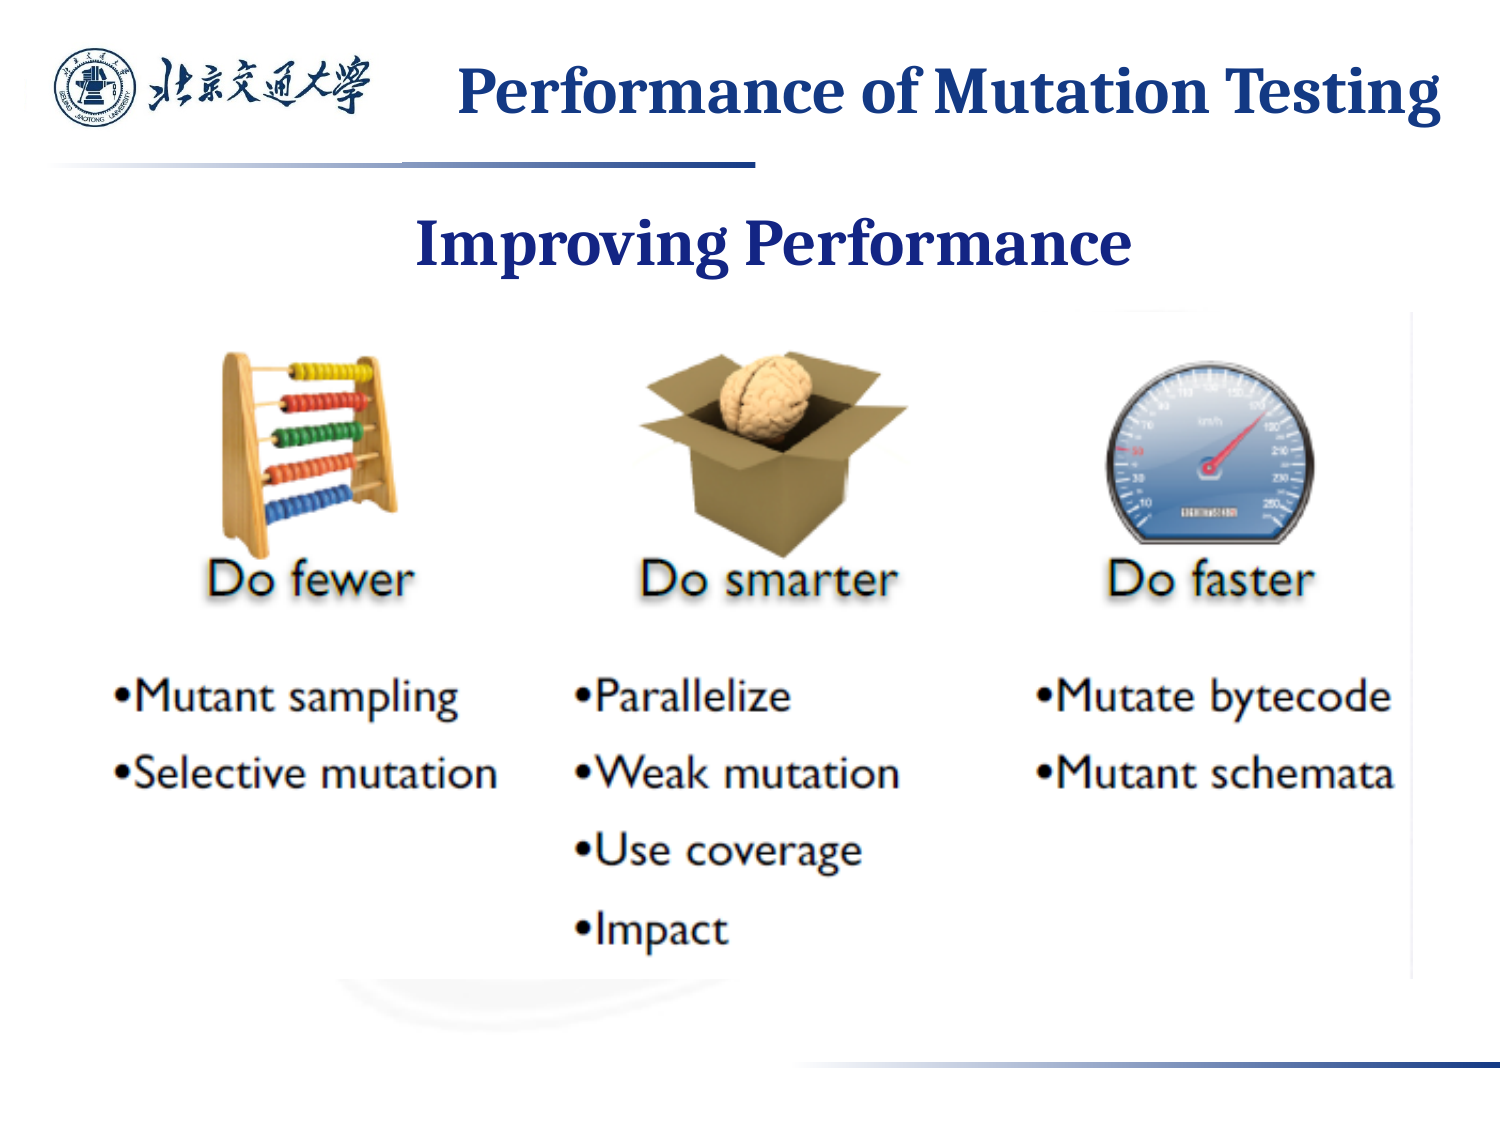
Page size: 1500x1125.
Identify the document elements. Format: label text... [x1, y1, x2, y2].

title Performance of Mutation Testing [399, 37, 1500, 175]
picture [0, 0, 1500, 1125]
text_box Improving Performance [400, 191, 1150, 287]
